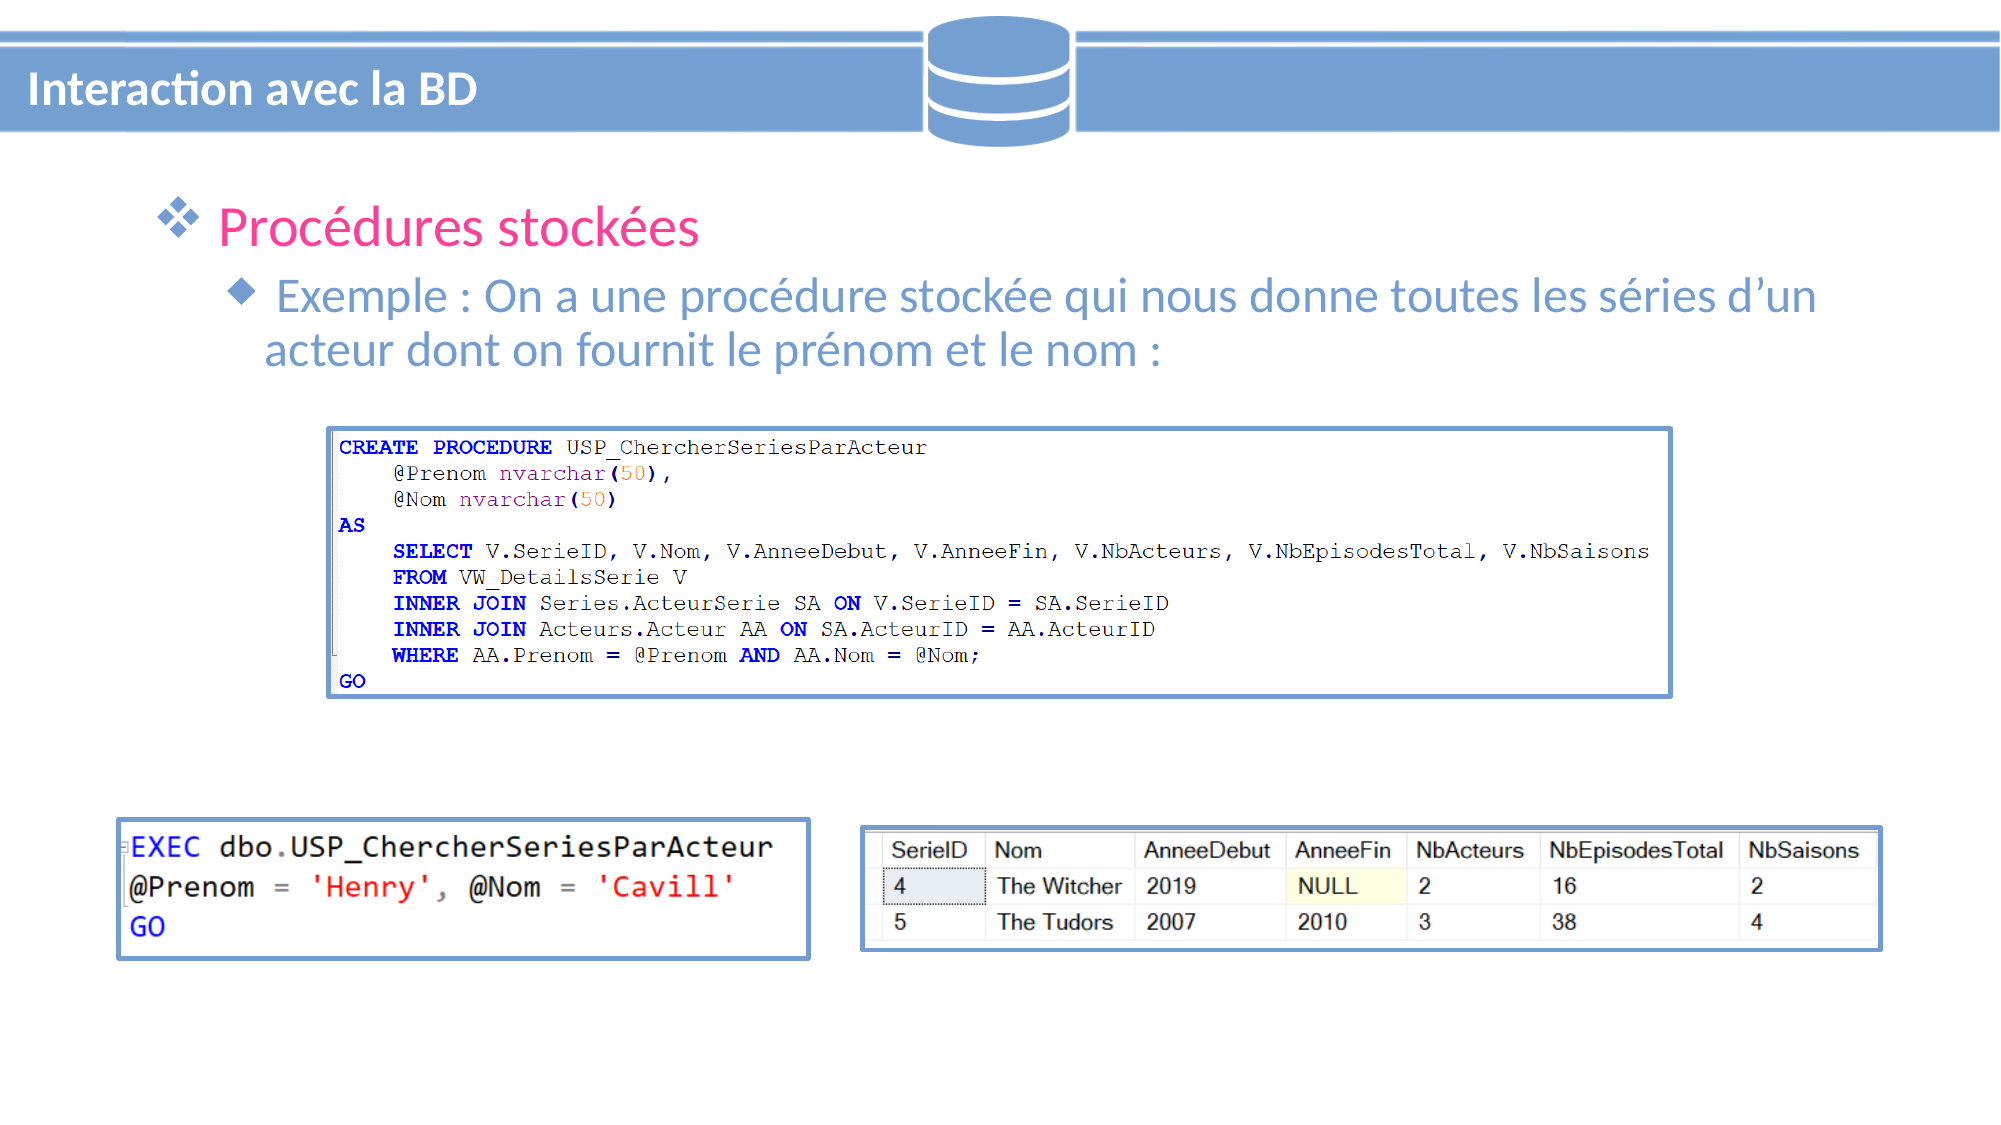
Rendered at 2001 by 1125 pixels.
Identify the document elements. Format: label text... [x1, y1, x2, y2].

picture [0, 3, 2000, 160]
title Interaction avec la BD [12, 58, 913, 120]
picture [330, 430, 1669, 694]
picture [864, 829, 1879, 948]
list Procédures stockées Exemple : On a une procédure stockée qui nous donne toutes les séries d’un acteur dont on fournit le prénom et le nom : [137, 188, 1862, 1014]
picture [120, 821, 806, 956]
